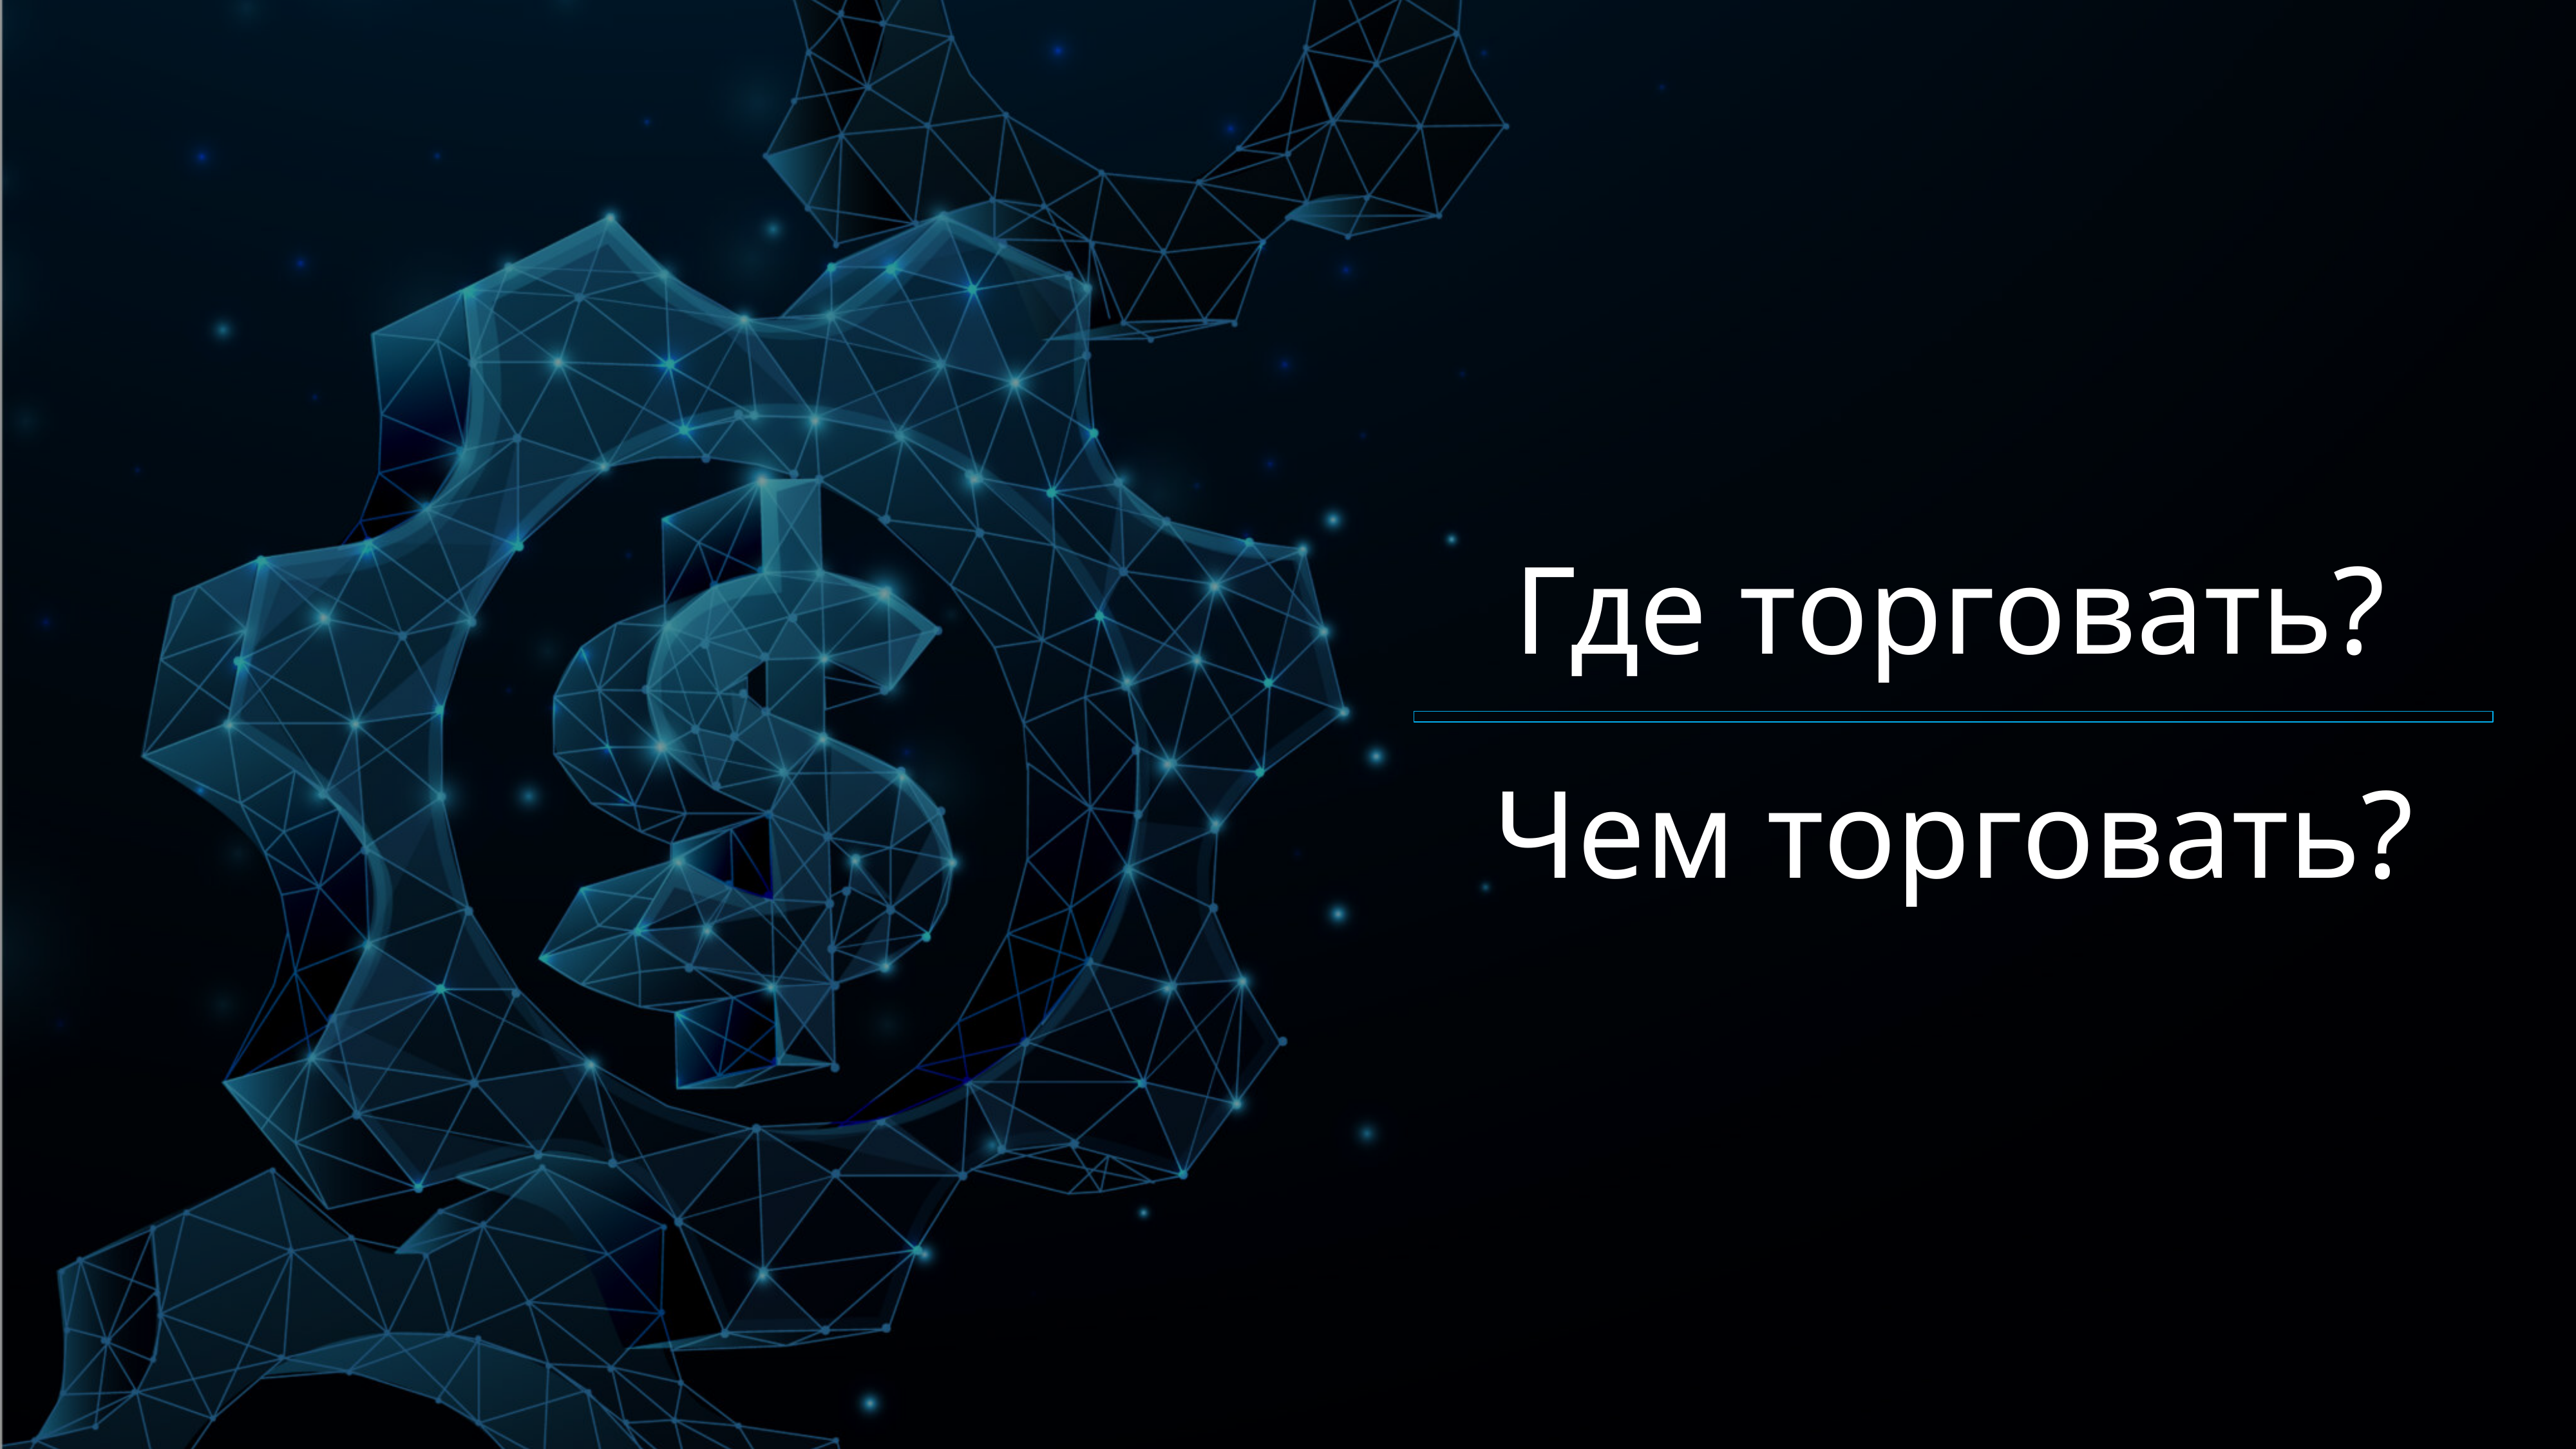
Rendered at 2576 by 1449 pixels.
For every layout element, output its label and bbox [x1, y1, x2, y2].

picture [0, 0, 2576, 1449]
text_box [1219, 540, 2576, 909]
